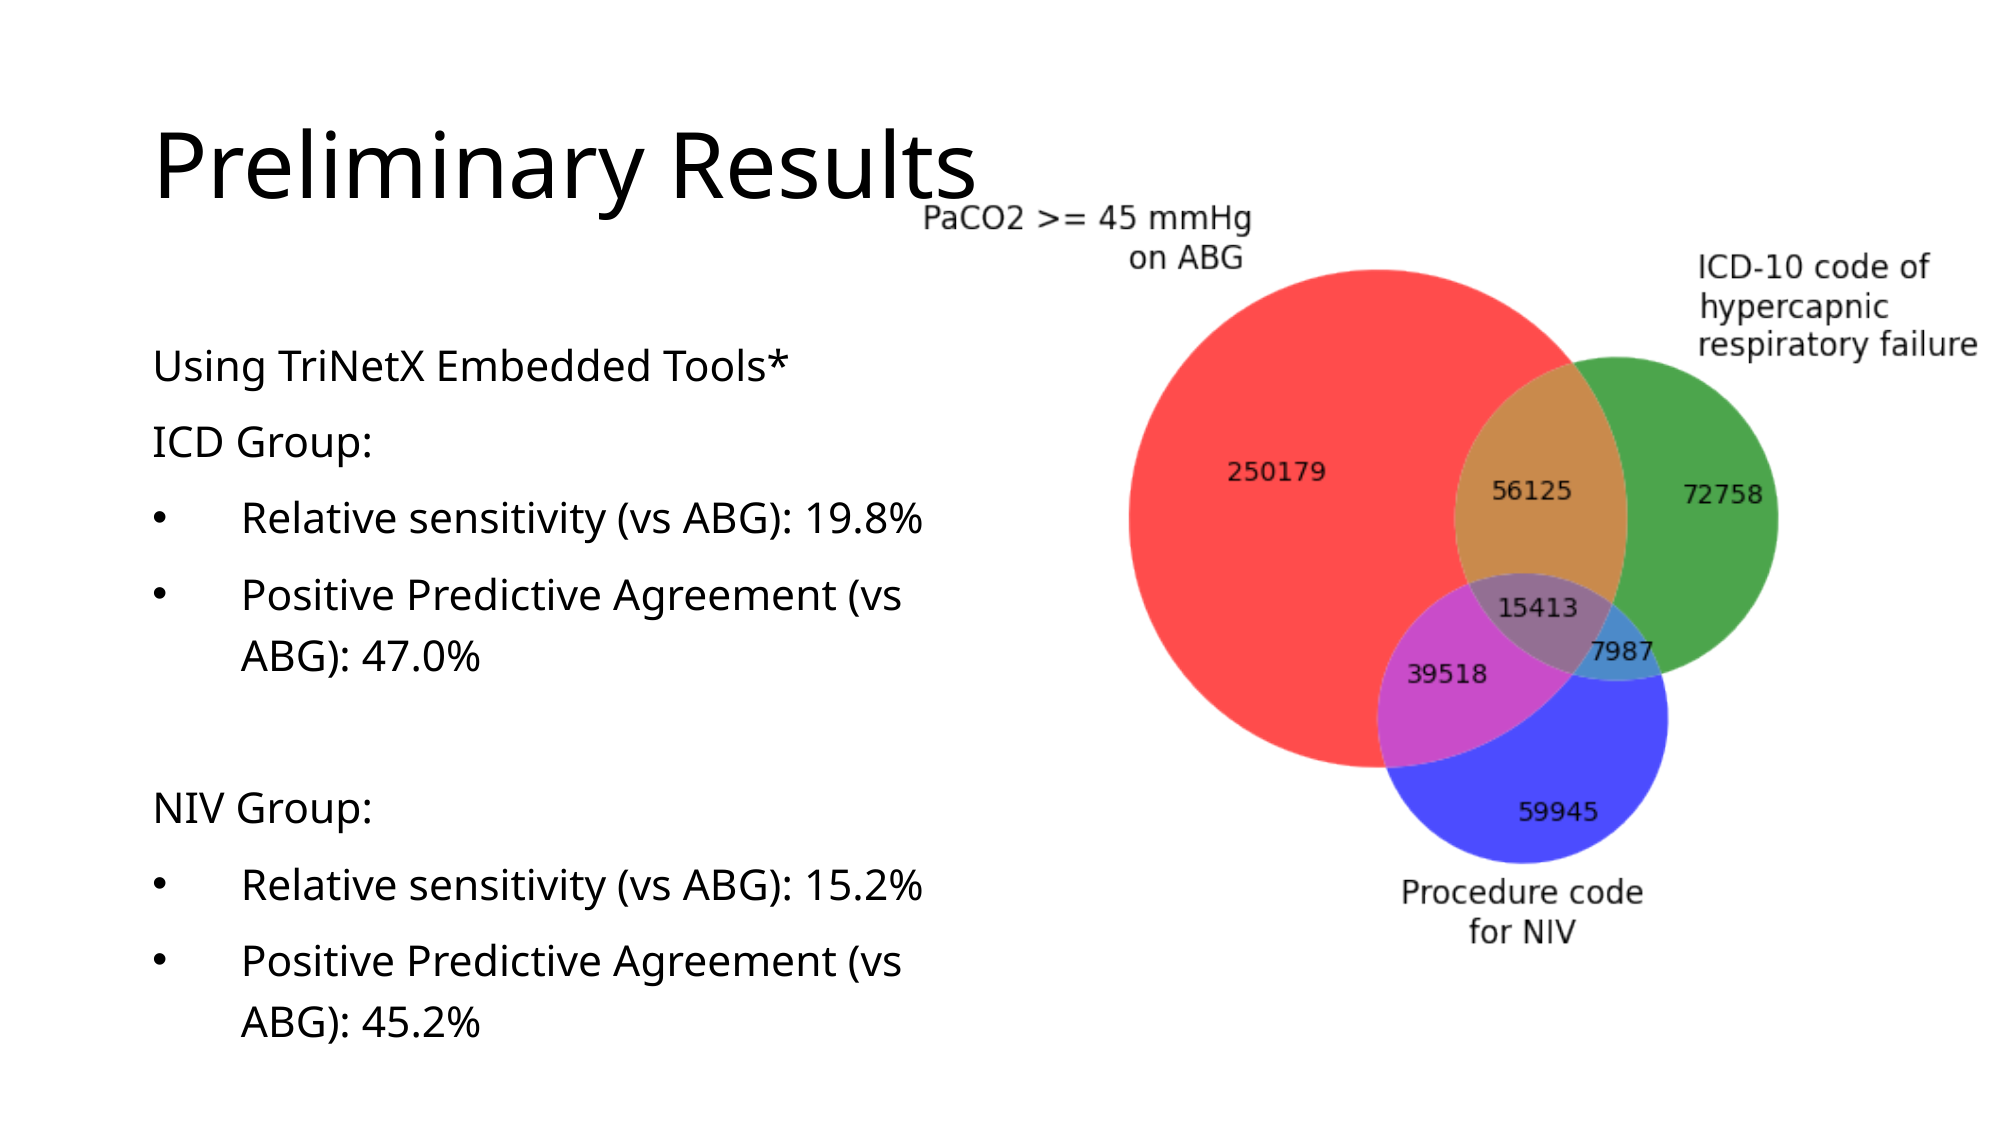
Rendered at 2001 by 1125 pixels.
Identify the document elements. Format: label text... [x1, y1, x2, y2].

title Preliminary Results [137, 59, 1863, 278]
list Using TriNetX Embedded Tools* ICD Group: Relative sensitivity (vs ABG): 19.8% Positive Predictive Agreement (vs ABG): 47.0% NIV Group: Relative sensitivity (vs ABG): 15.2% Positive Predictive Agreement (vs ABG): 45.2% [137, 321, 1019, 1066]
picture [834, 109, 2000, 1016]
